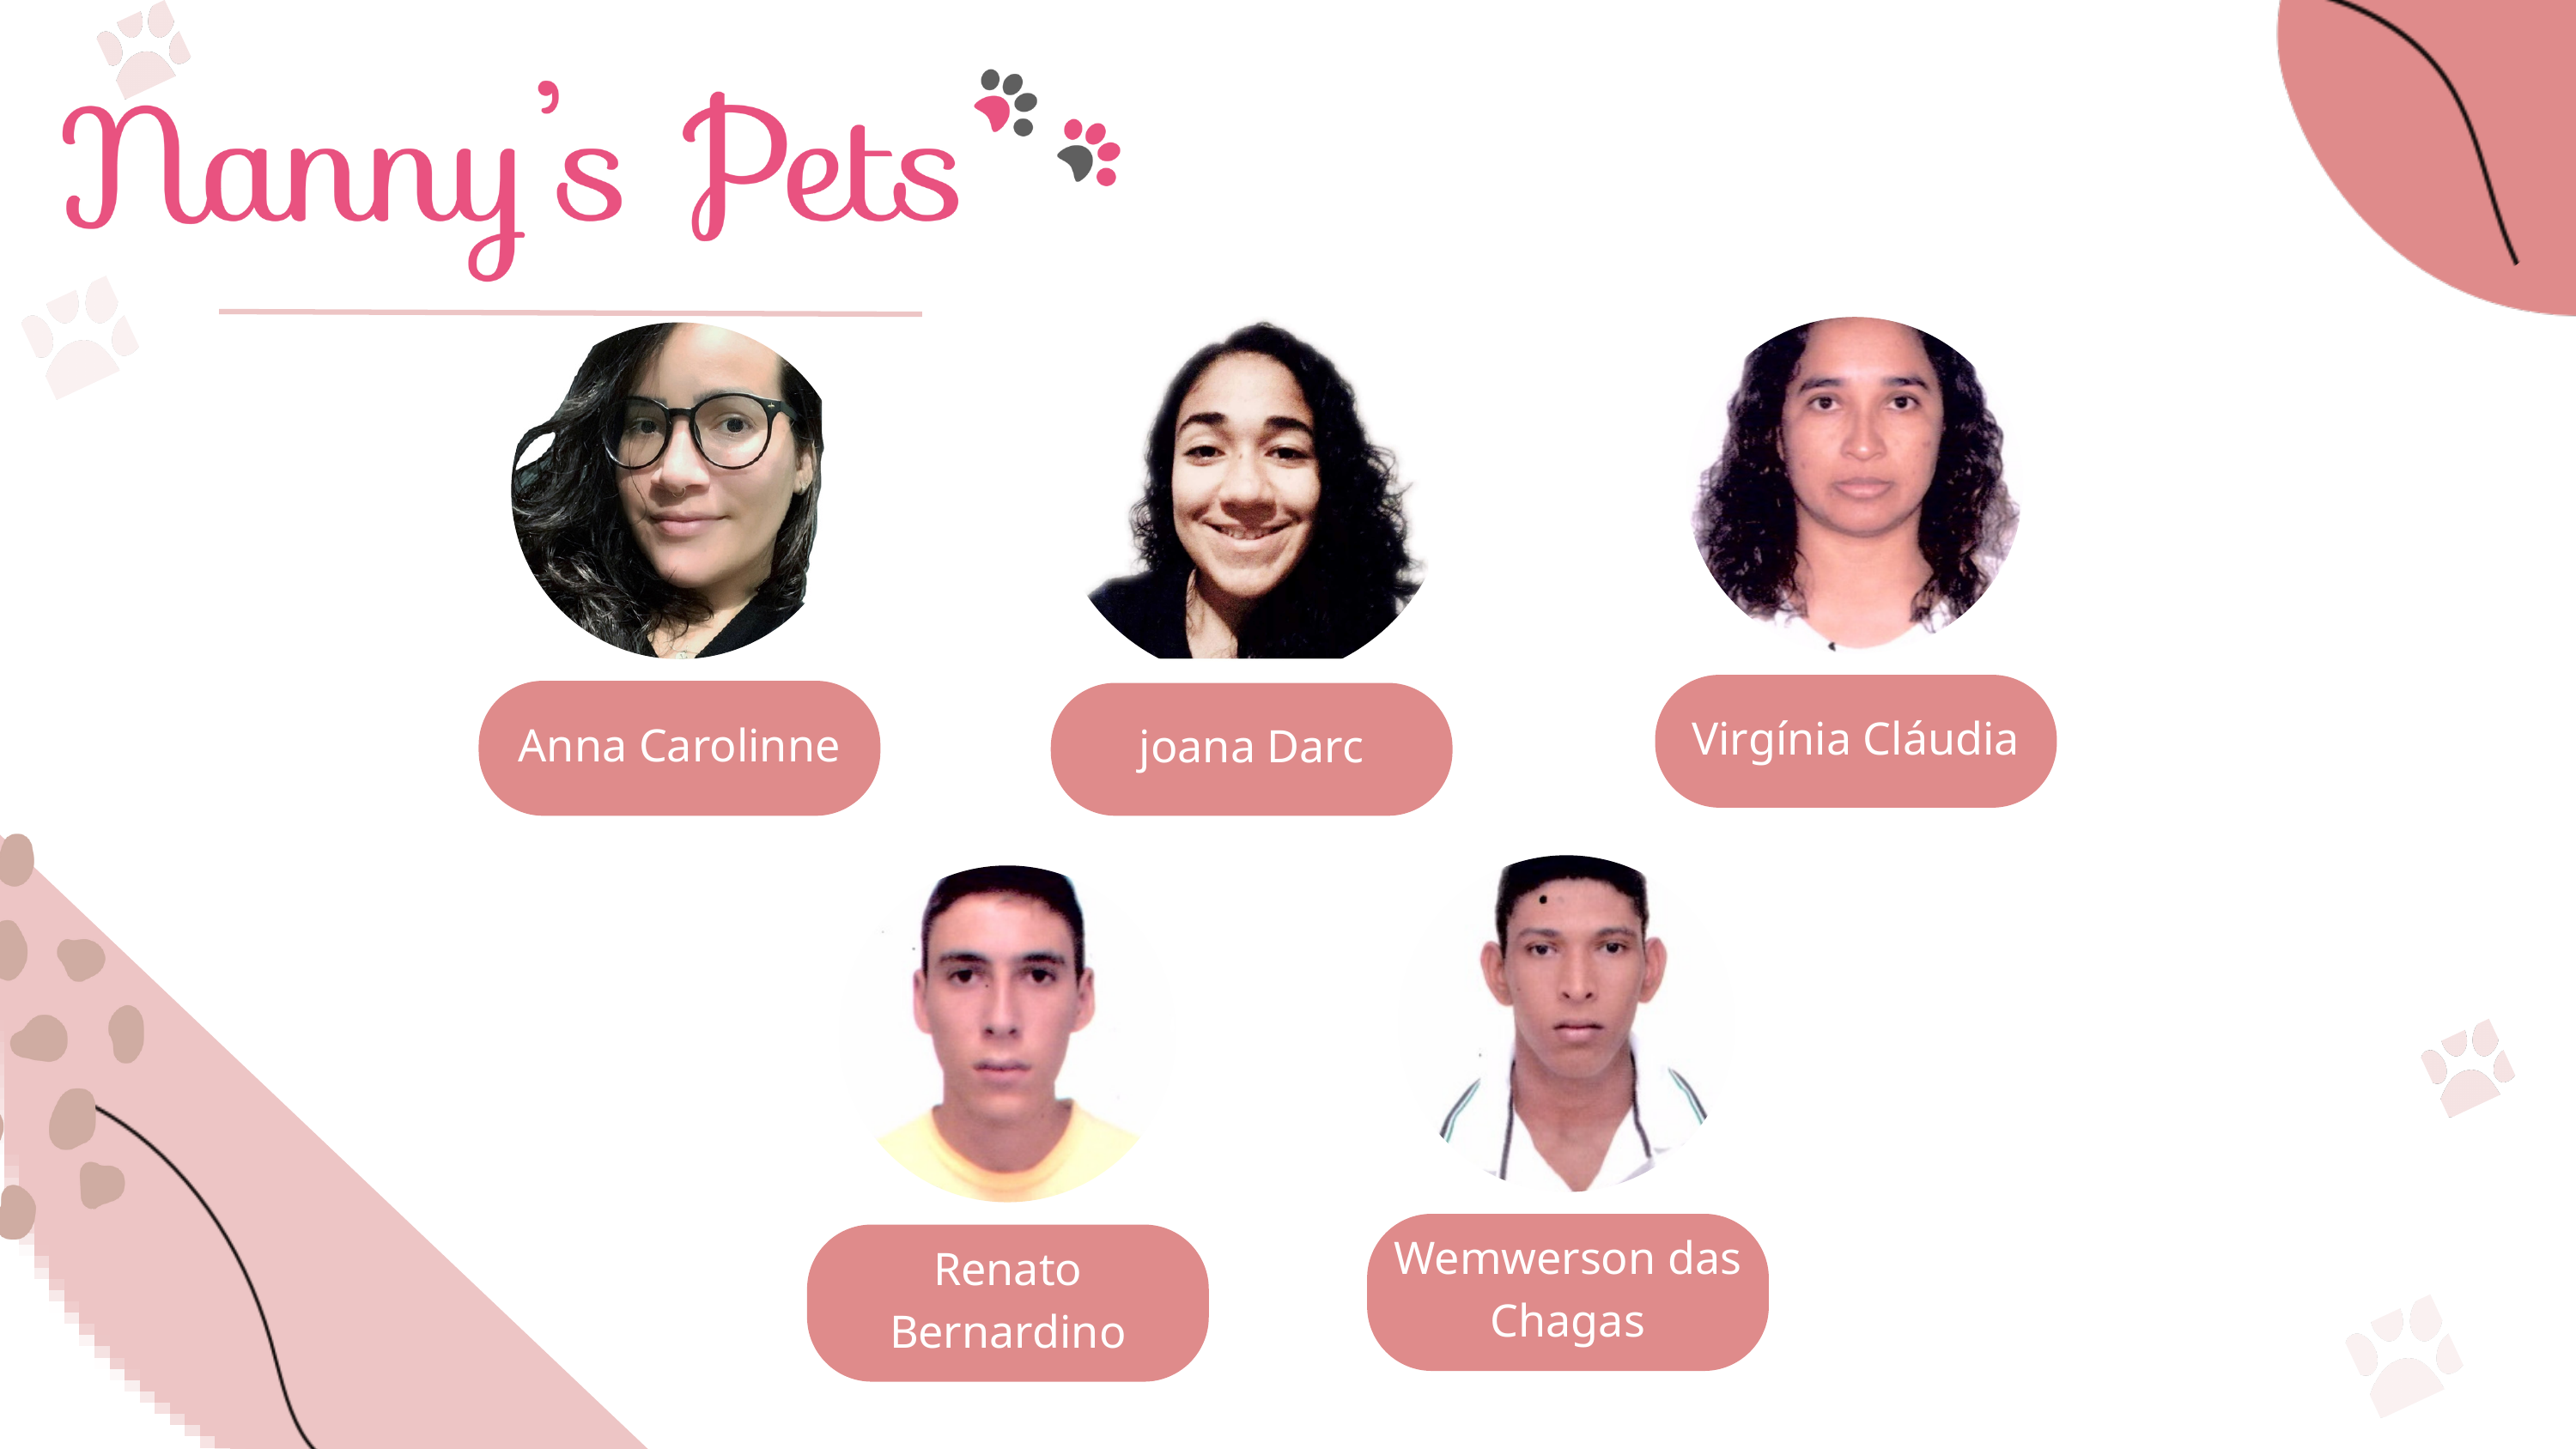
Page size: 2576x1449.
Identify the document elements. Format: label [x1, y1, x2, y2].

text_box [1655, 674, 2057, 809]
text_box [806, 1224, 1209, 1382]
text_box [144, 971, 315, 1133]
text_box [94, 0, 196, 100]
text_box [0, 775, 144, 1240]
text_box [2449, 220, 2576, 318]
text_box [1050, 682, 1453, 816]
text_box [1397, 855, 1735, 1192]
text_box [511, 322, 848, 660]
text_box [17, 276, 145, 401]
text_box [1936, 0, 2576, 446]
text_box [1686, 316, 2024, 654]
text_box [57, 39, 1139, 290]
text_box [838, 864, 1176, 1203]
text_box [580, 1391, 648, 1449]
text_box [2342, 1294, 2470, 1419]
text_box [0, 1110, 617, 1449]
text_box [1366, 1213, 1770, 1372]
text_box [1050, 281, 1451, 682]
text_box [478, 680, 881, 816]
text_box [2418, 1018, 2520, 1119]
